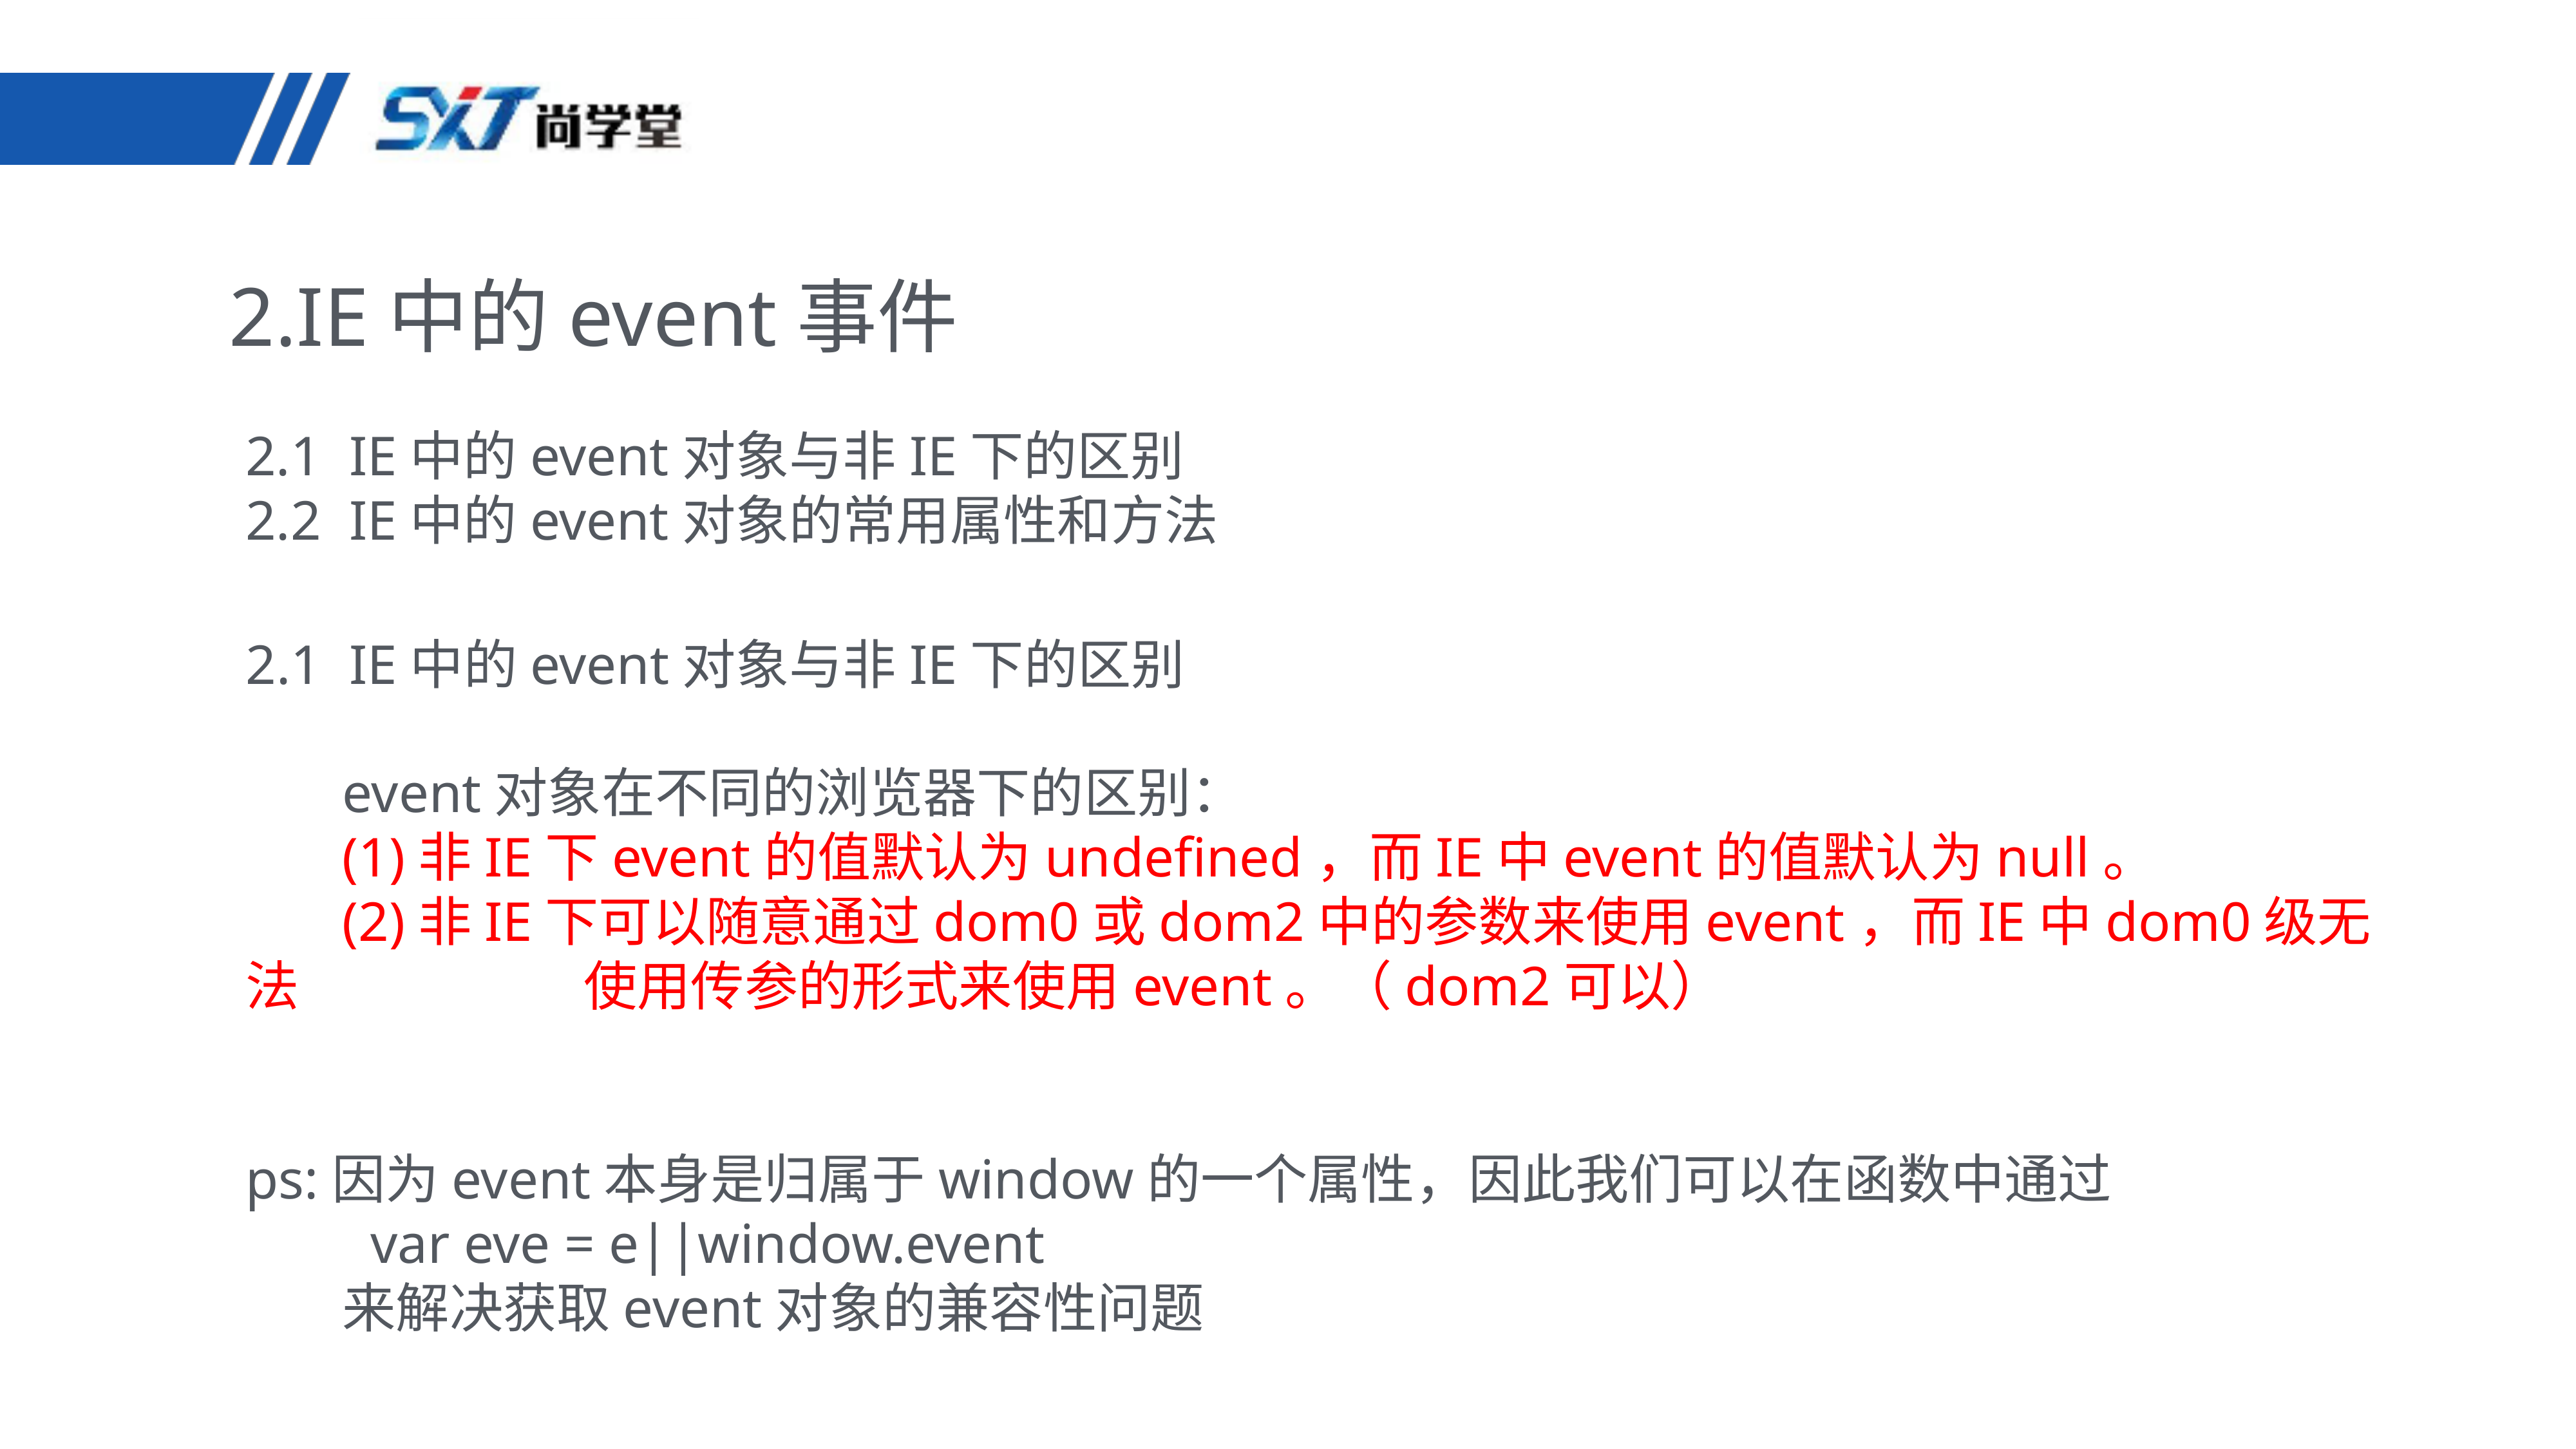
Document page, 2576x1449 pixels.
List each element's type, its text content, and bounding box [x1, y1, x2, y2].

text_box 2.1 IE中的event对象与非IE下的区别 2.2 IE中的event对象的常用属性和方法 [236, 417, 2483, 556]
picture [0, 73, 350, 165]
text_box 2.1 IE中的event对象与非IE下的区别 event对象在不同的浏览器下的区别： (1)非IE下event的值默认为undefined，而IE中event的值默认为null。 (2)非IE下可以随意通过dom0或dom2中的参数来使用event，而IE中dom0级无法 使用传参的形式来使用event。（dom2可以） ps:因为event本身是归属于window的一个属性，因此我们可以在函数中通过 var eve = e||window.event 来解决获取event对象的兼容性问题 [236, 625, 2422, 1408]
picture [359, 17, 699, 242]
text_box 2.IE中的event事件 [223, 241, 2353, 368]
